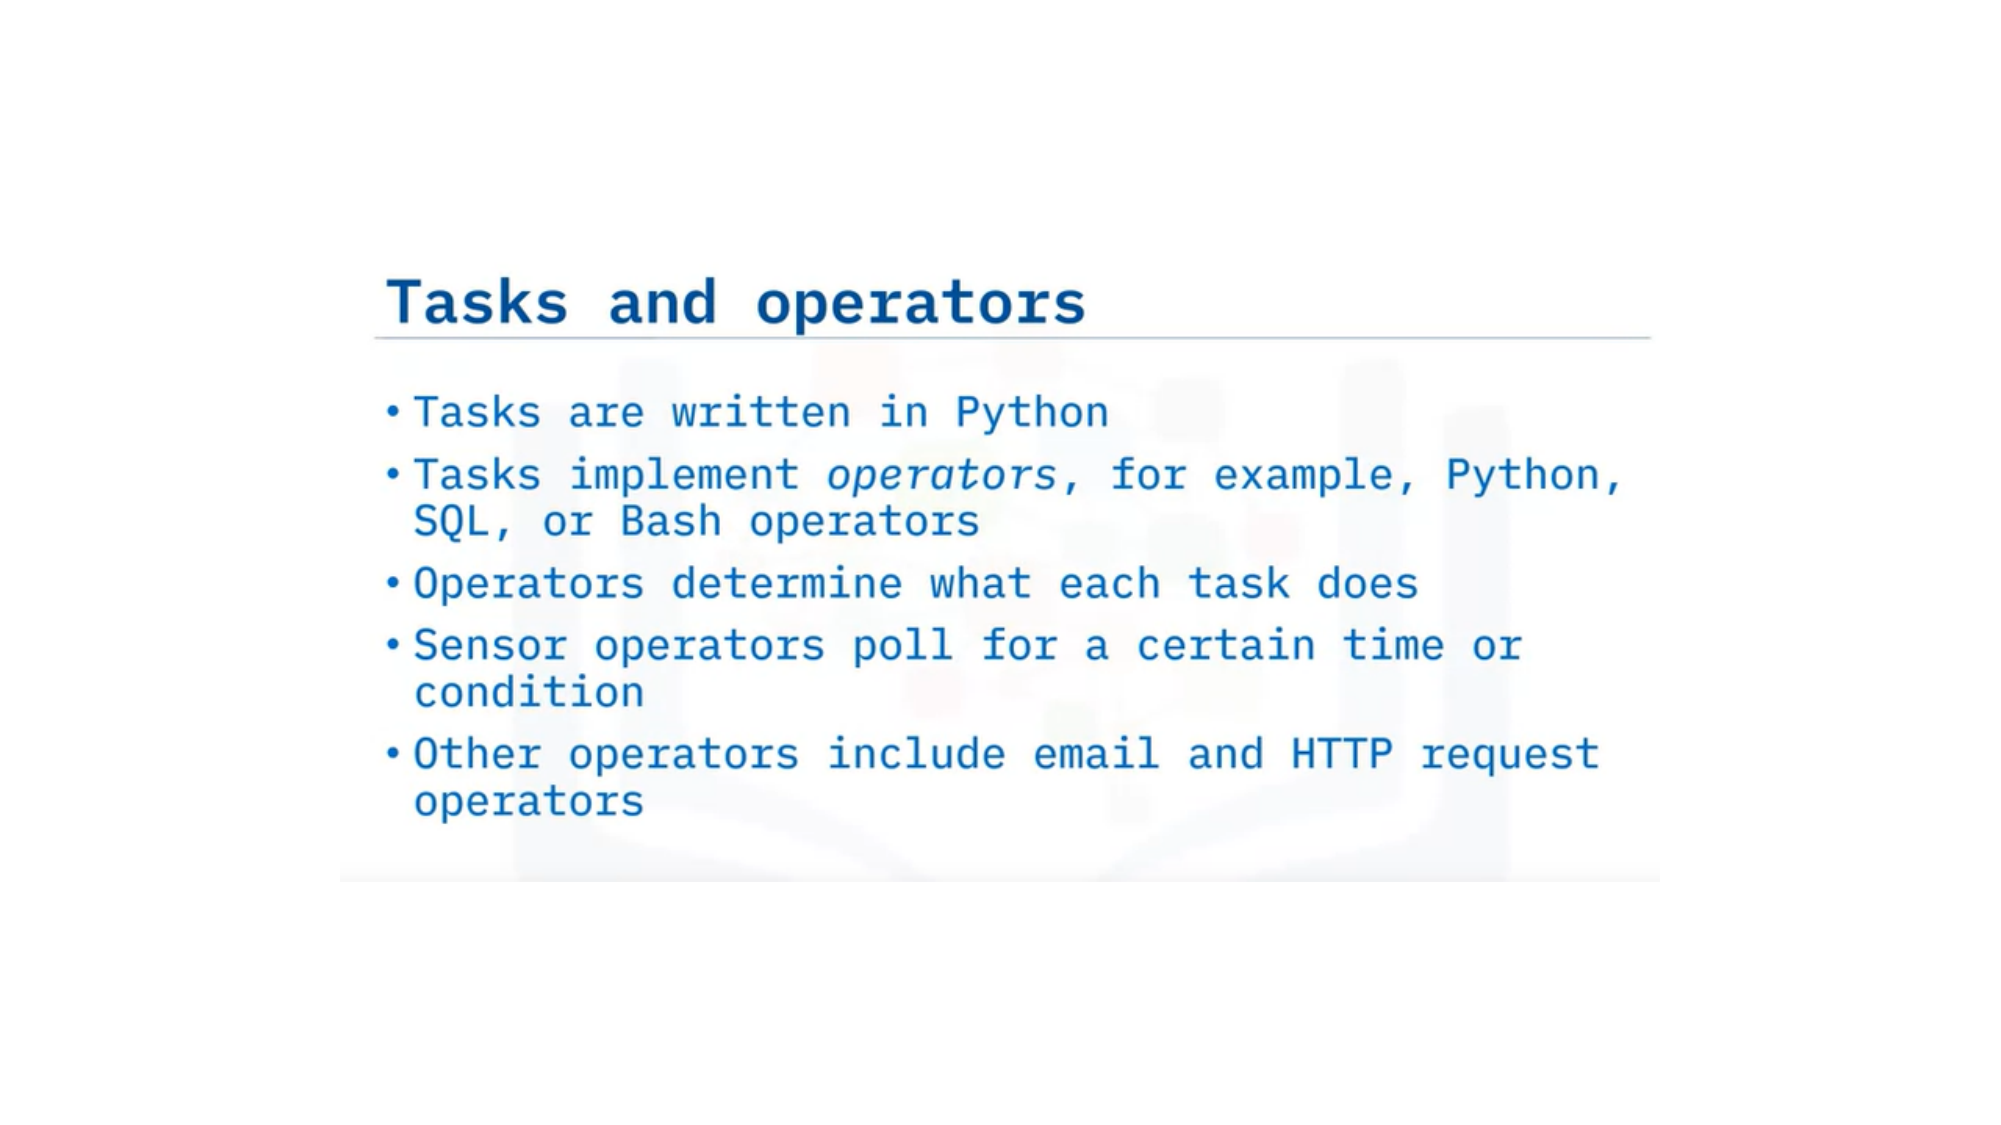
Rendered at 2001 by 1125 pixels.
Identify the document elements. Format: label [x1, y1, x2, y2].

picture [340, 243, 1660, 882]
